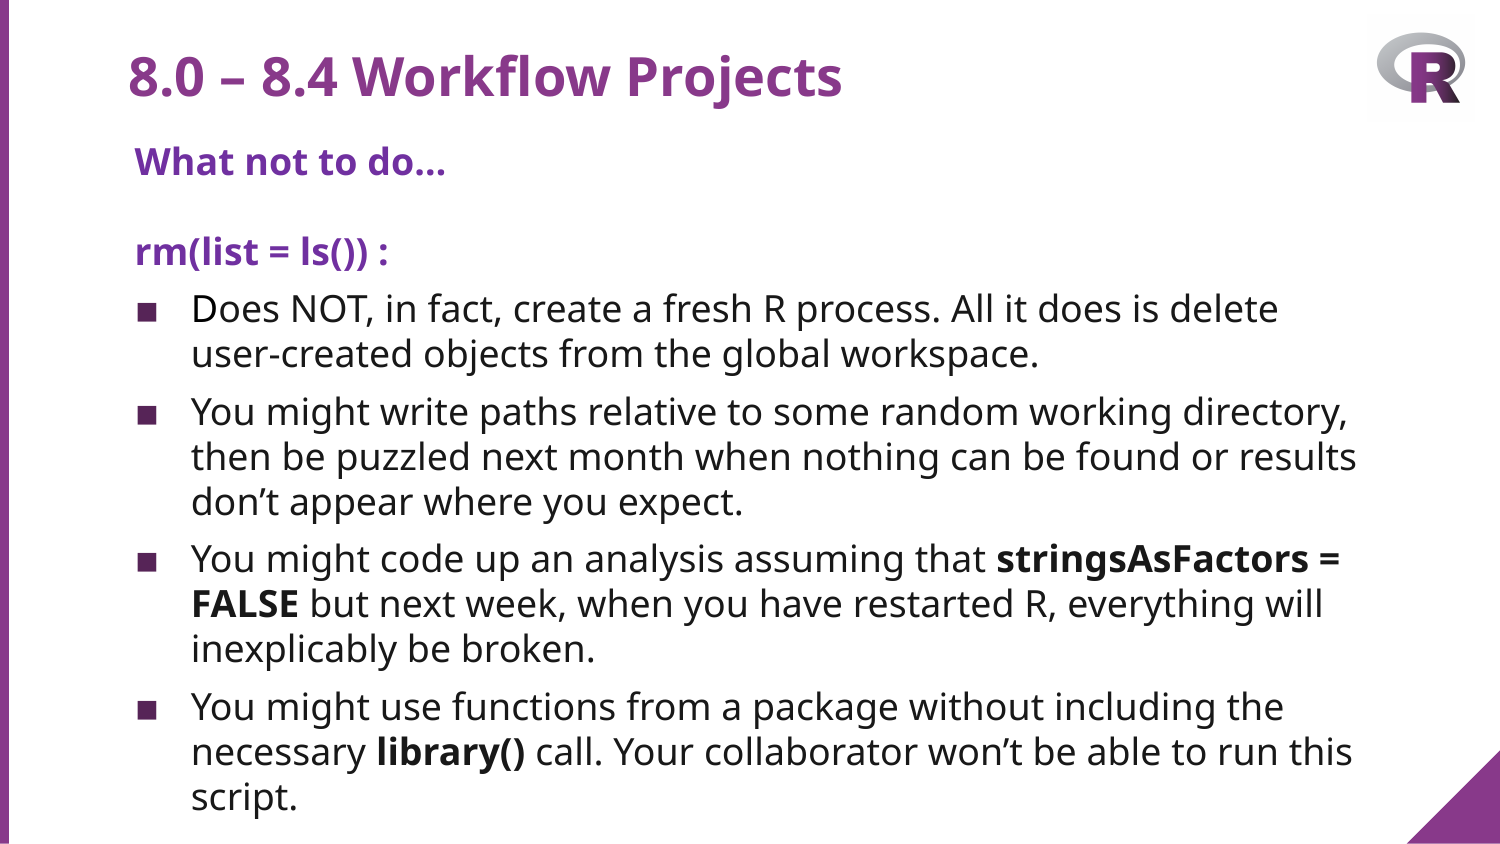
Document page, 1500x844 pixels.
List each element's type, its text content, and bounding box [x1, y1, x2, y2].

title 8.0 – 8.4 Workflow Projects [113, 27, 1224, 122]
picture [1367, 14, 1475, 122]
list What not to do… rm(list = ls()) : Does NOT, in fact, create a fresh R process. All it does is delete user-created objects from the global workspace. You might write paths relative to some random working directory, then be puzzled next month when nothing can be found or results don’t appear where you expect. You might code up an analysis assuming that stringsAsFactors = FALSE but next week, when you have restarted R, everything will inexplicably be broken. You might use functions from a package without including the necessary library() call. Your collaborator won’t be able to run this script. [100, 122, 1387, 745]
